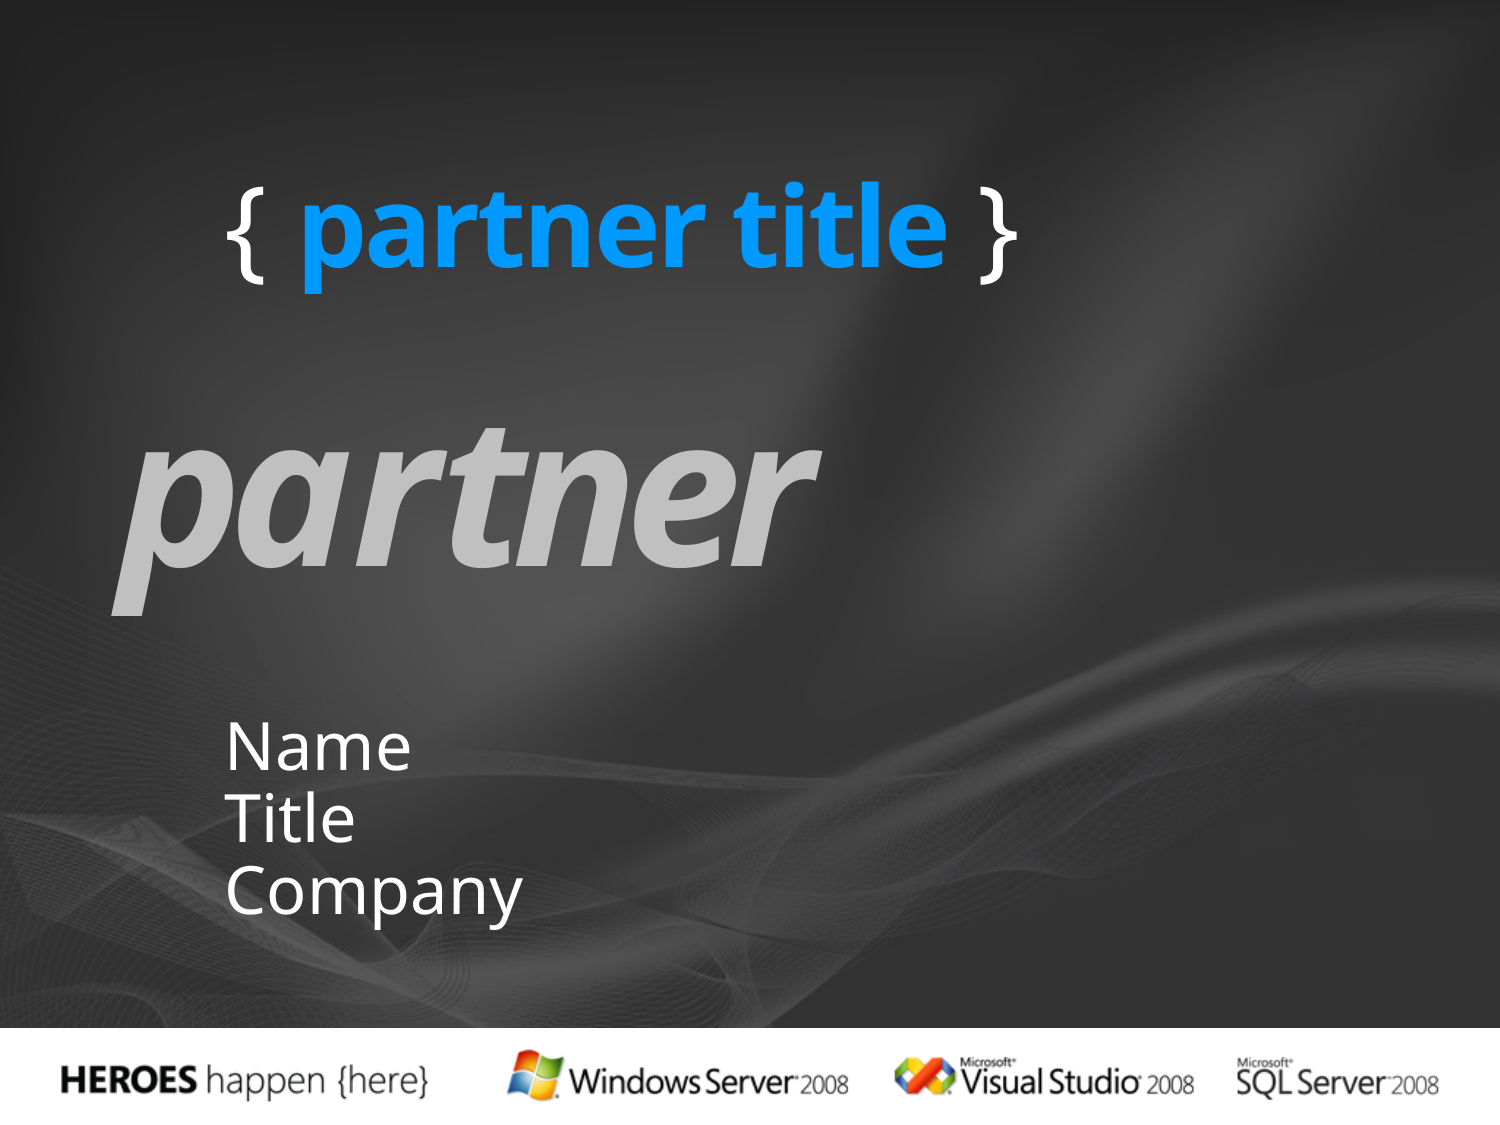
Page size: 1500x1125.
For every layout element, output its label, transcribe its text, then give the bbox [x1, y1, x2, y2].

list partner [118, 386, 1380, 614]
subtitle Name Title Company [224, 712, 1380, 789]
title { partner title } [224, 106, 1380, 357]
picture [0, 0, 1500, 1125]
